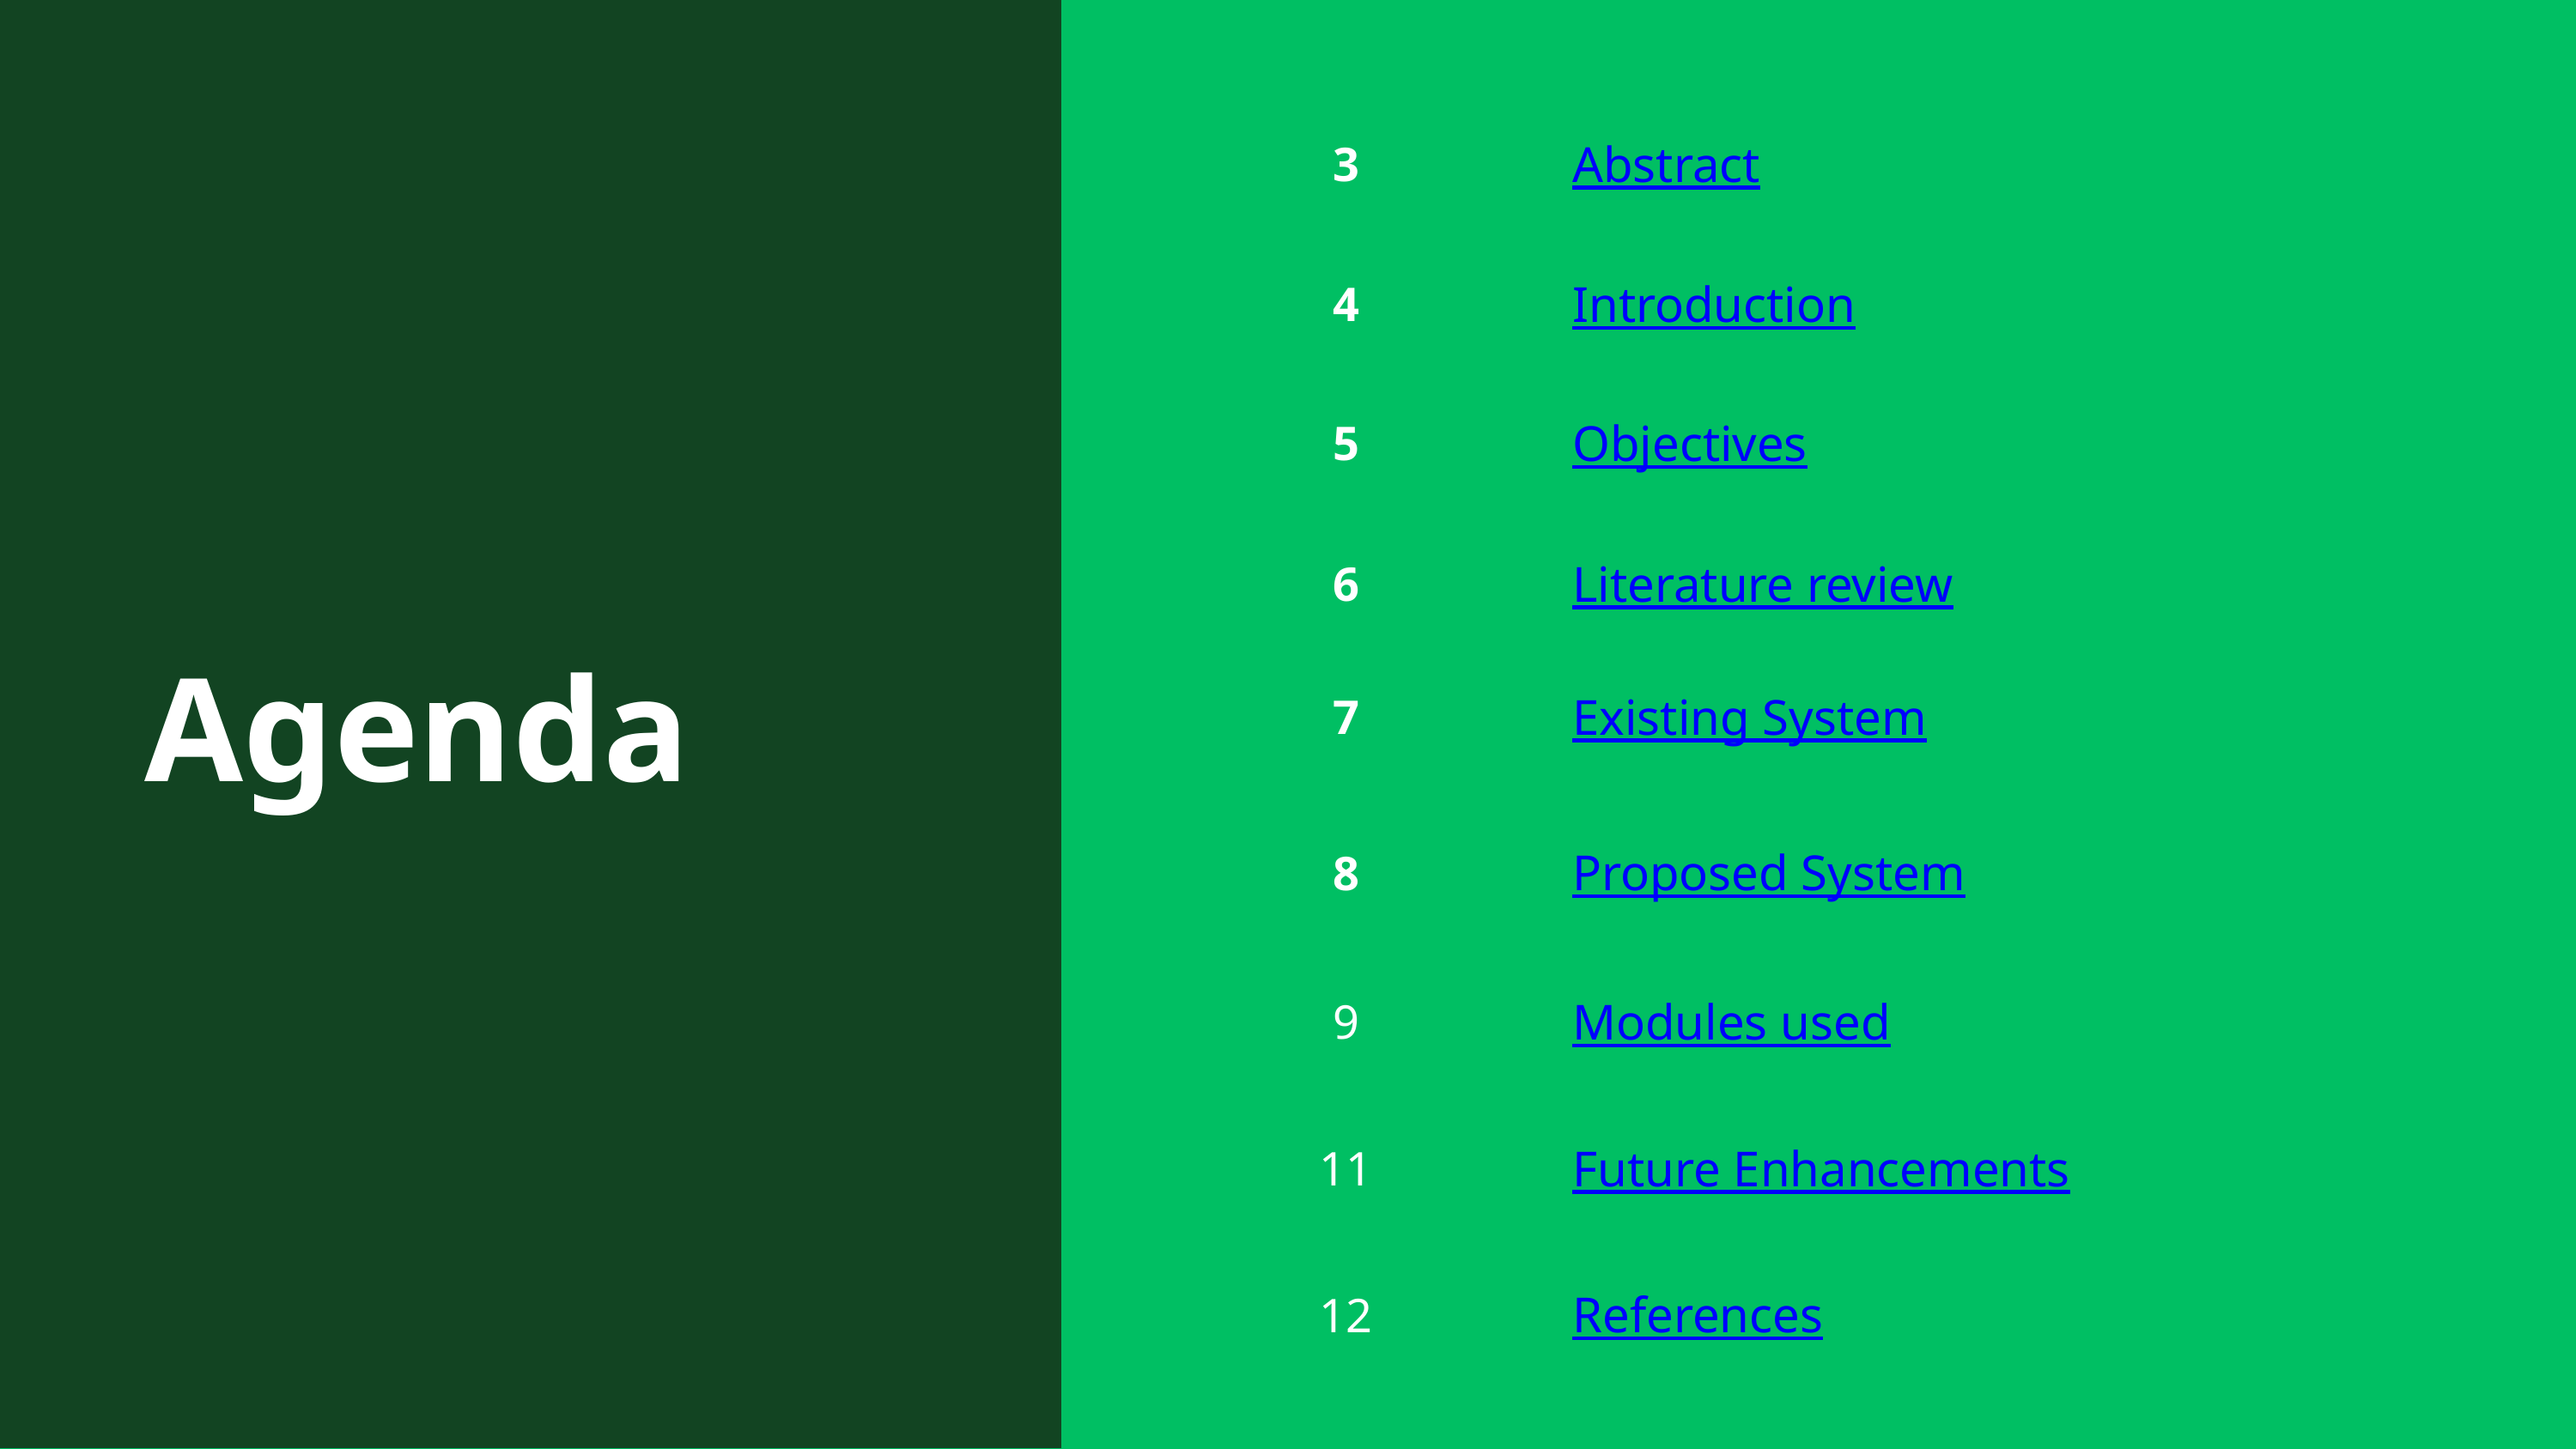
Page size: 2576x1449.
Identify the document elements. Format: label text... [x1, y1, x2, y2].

table_cell Modules used [1546, 958, 2530, 1083]
table_cell 12 [1146, 1251, 1546, 1376]
table_header 3 [1146, 85, 1546, 240]
table_header Abstract [1546, 85, 2530, 240]
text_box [0, 0, 1062, 1449]
table_cell Objectives [1546, 366, 2530, 518]
table_cell 5 [1146, 366, 1546, 518]
table_cell References [1546, 1251, 2530, 1376]
table_cell Proposed System [1546, 785, 2530, 958]
table_cell 7 [1146, 646, 1546, 785]
table_cell Future Enhancements [1546, 1083, 2530, 1251]
table_cell Introduction [1546, 240, 2530, 366]
table_cell 4 [1146, 240, 1546, 366]
table_cell Literature review [1546, 518, 2530, 646]
table_cell 11 [1146, 1083, 1546, 1251]
table_cell Existing System [1546, 646, 2530, 785]
table_cell 9 [1146, 958, 1546, 1083]
table_cell 8 [1146, 785, 1546, 958]
table_cell 6 [1146, 518, 1546, 646]
